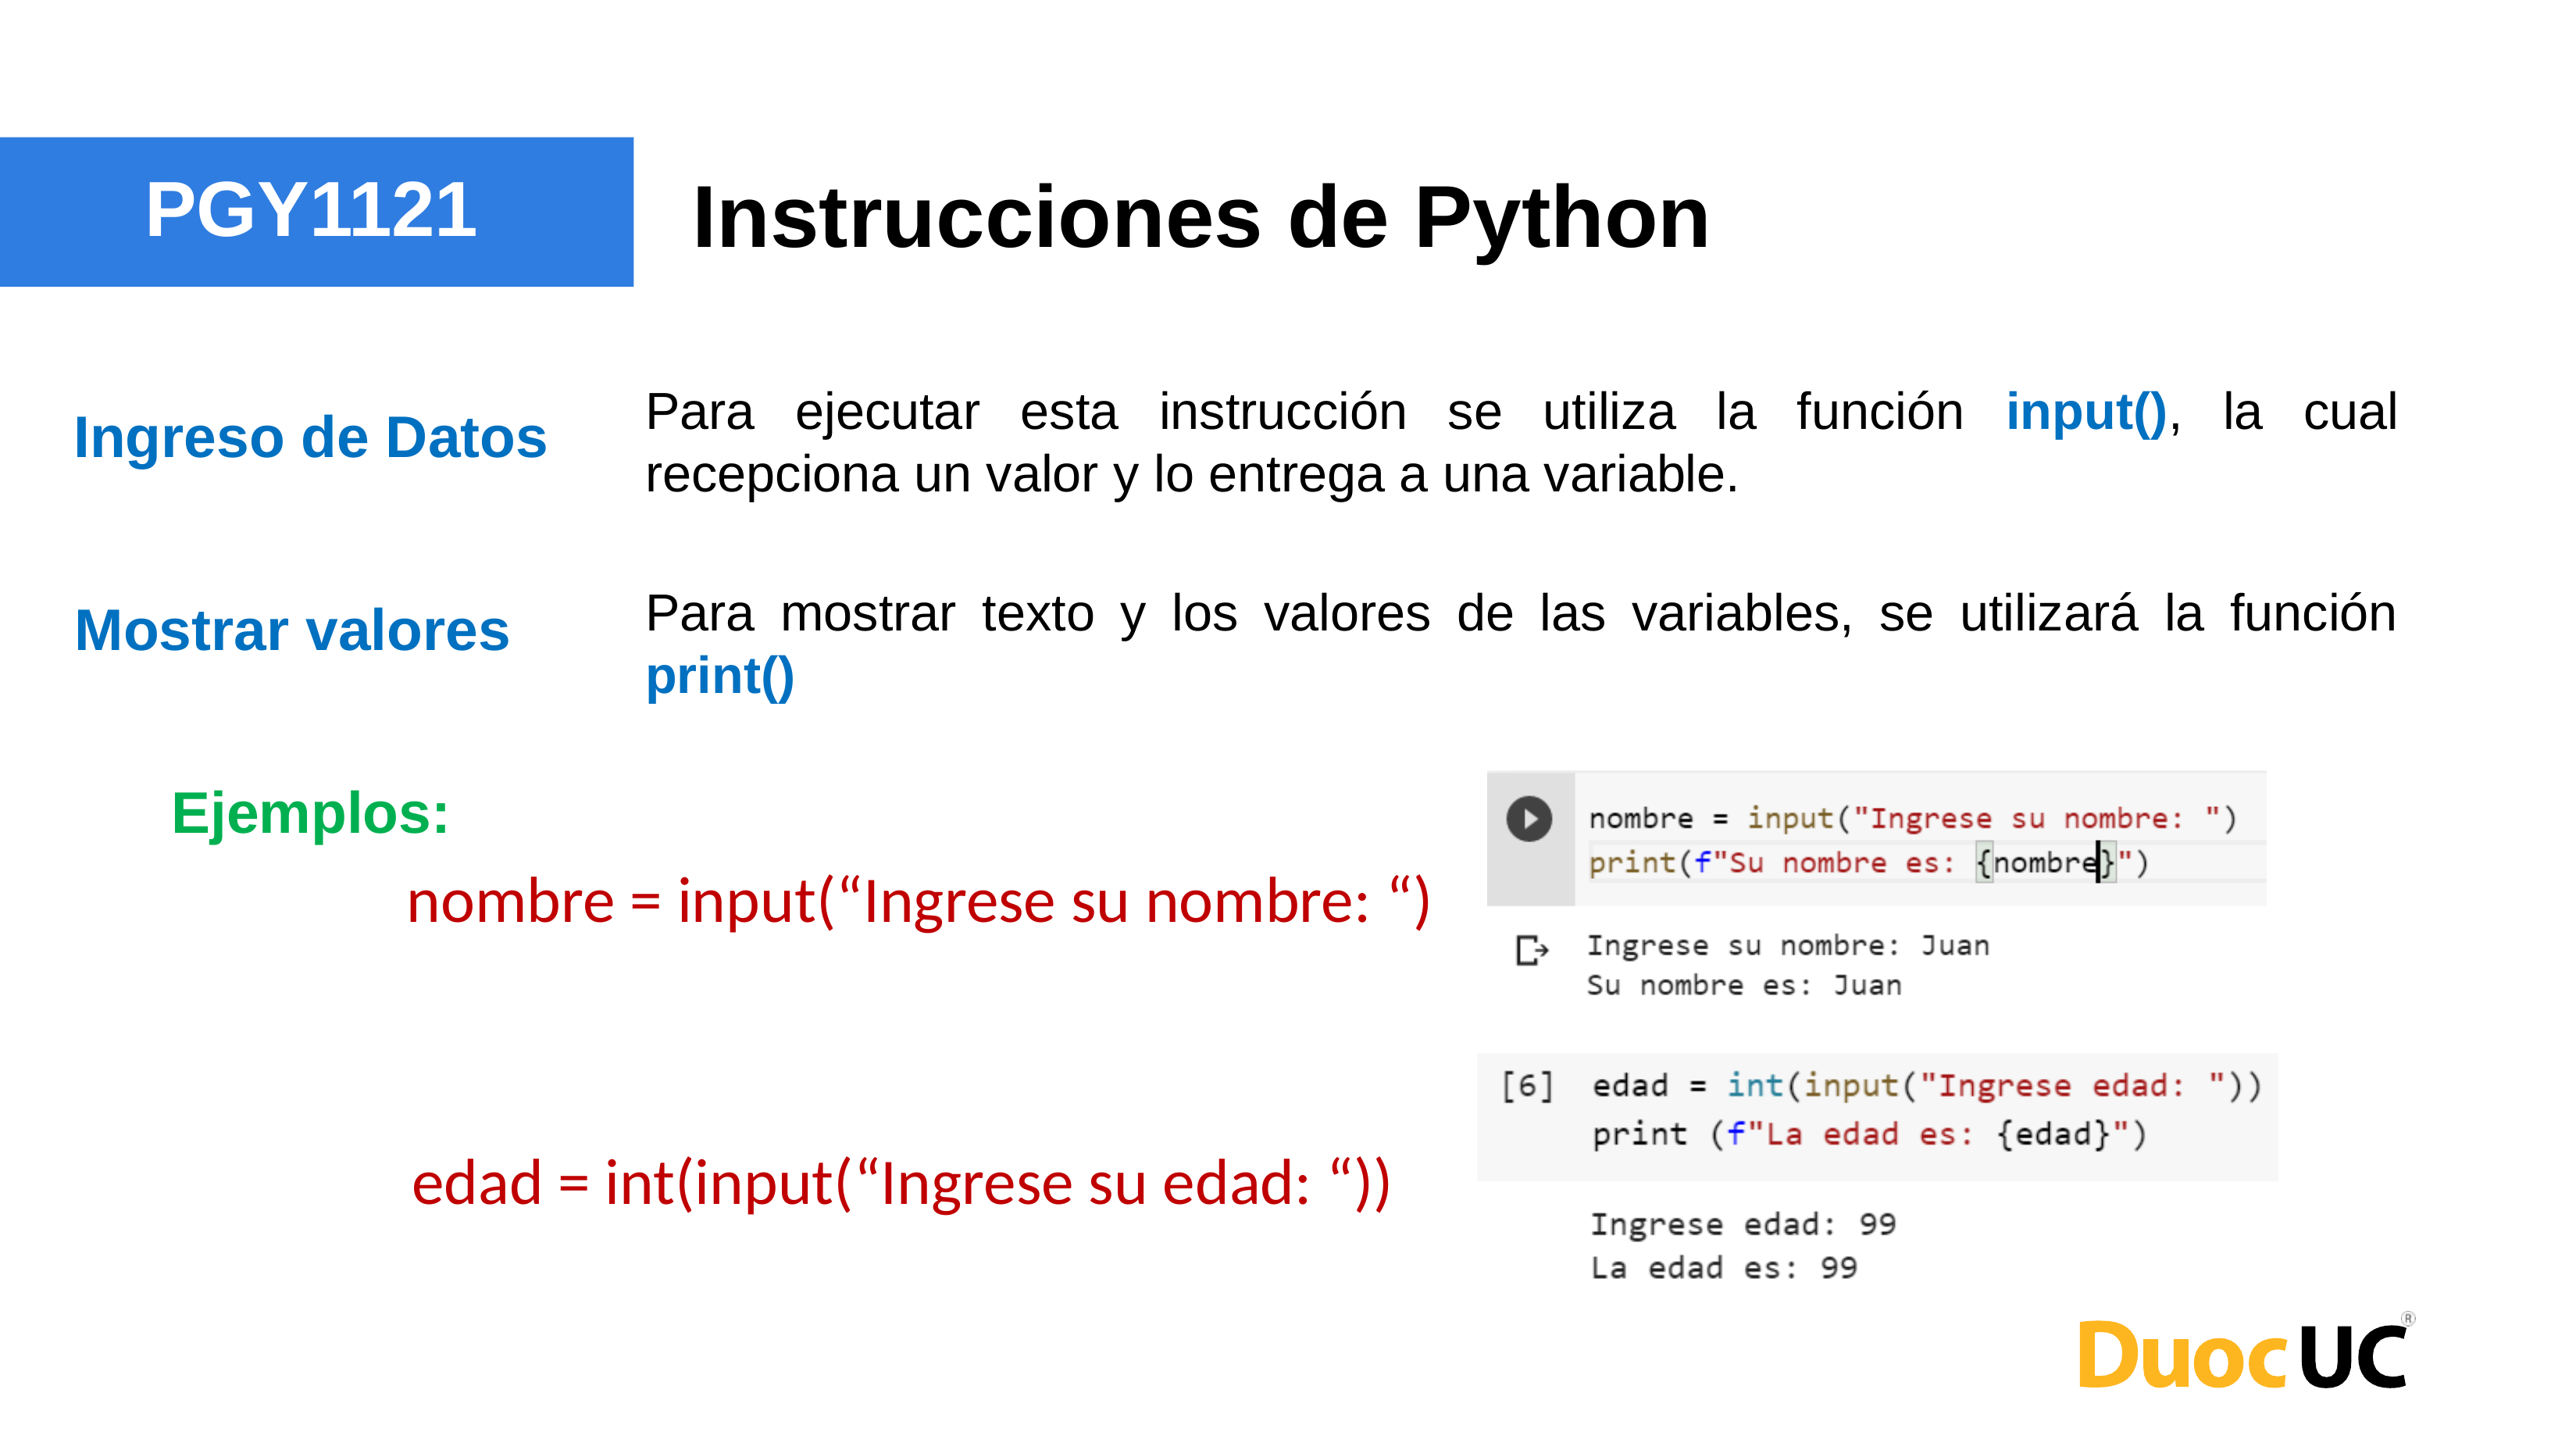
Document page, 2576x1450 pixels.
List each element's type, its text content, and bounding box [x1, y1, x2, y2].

text_box nombre = input(“Ingrese su nombre: “) [394, 852, 1446, 941]
picture [1486, 770, 2267, 1023]
picture [2401, 1311, 2416, 1327]
text_box Ingreso de Datos [62, 392, 561, 475]
text_box Para ejecutar esta instrucción se utiliza la función input(), la cual recepciona un valor y lo entrega a una variable. [633, 371, 2411, 509]
text_box Ejemplos: [159, 769, 463, 851]
text_box Mostrar valores [63, 585, 523, 668]
text_box edad = int(input(“Ingrese su edad: “)) [400, 1133, 1407, 1223]
list PGY1121 [18, 158, 605, 253]
text_box Instrucciones de Python [692, 159, 2050, 265]
picture [1475, 1053, 2278, 1304]
text_box Para mostrar texto y los valores de las variables, se utilizará la función print() [633, 573, 2411, 709]
